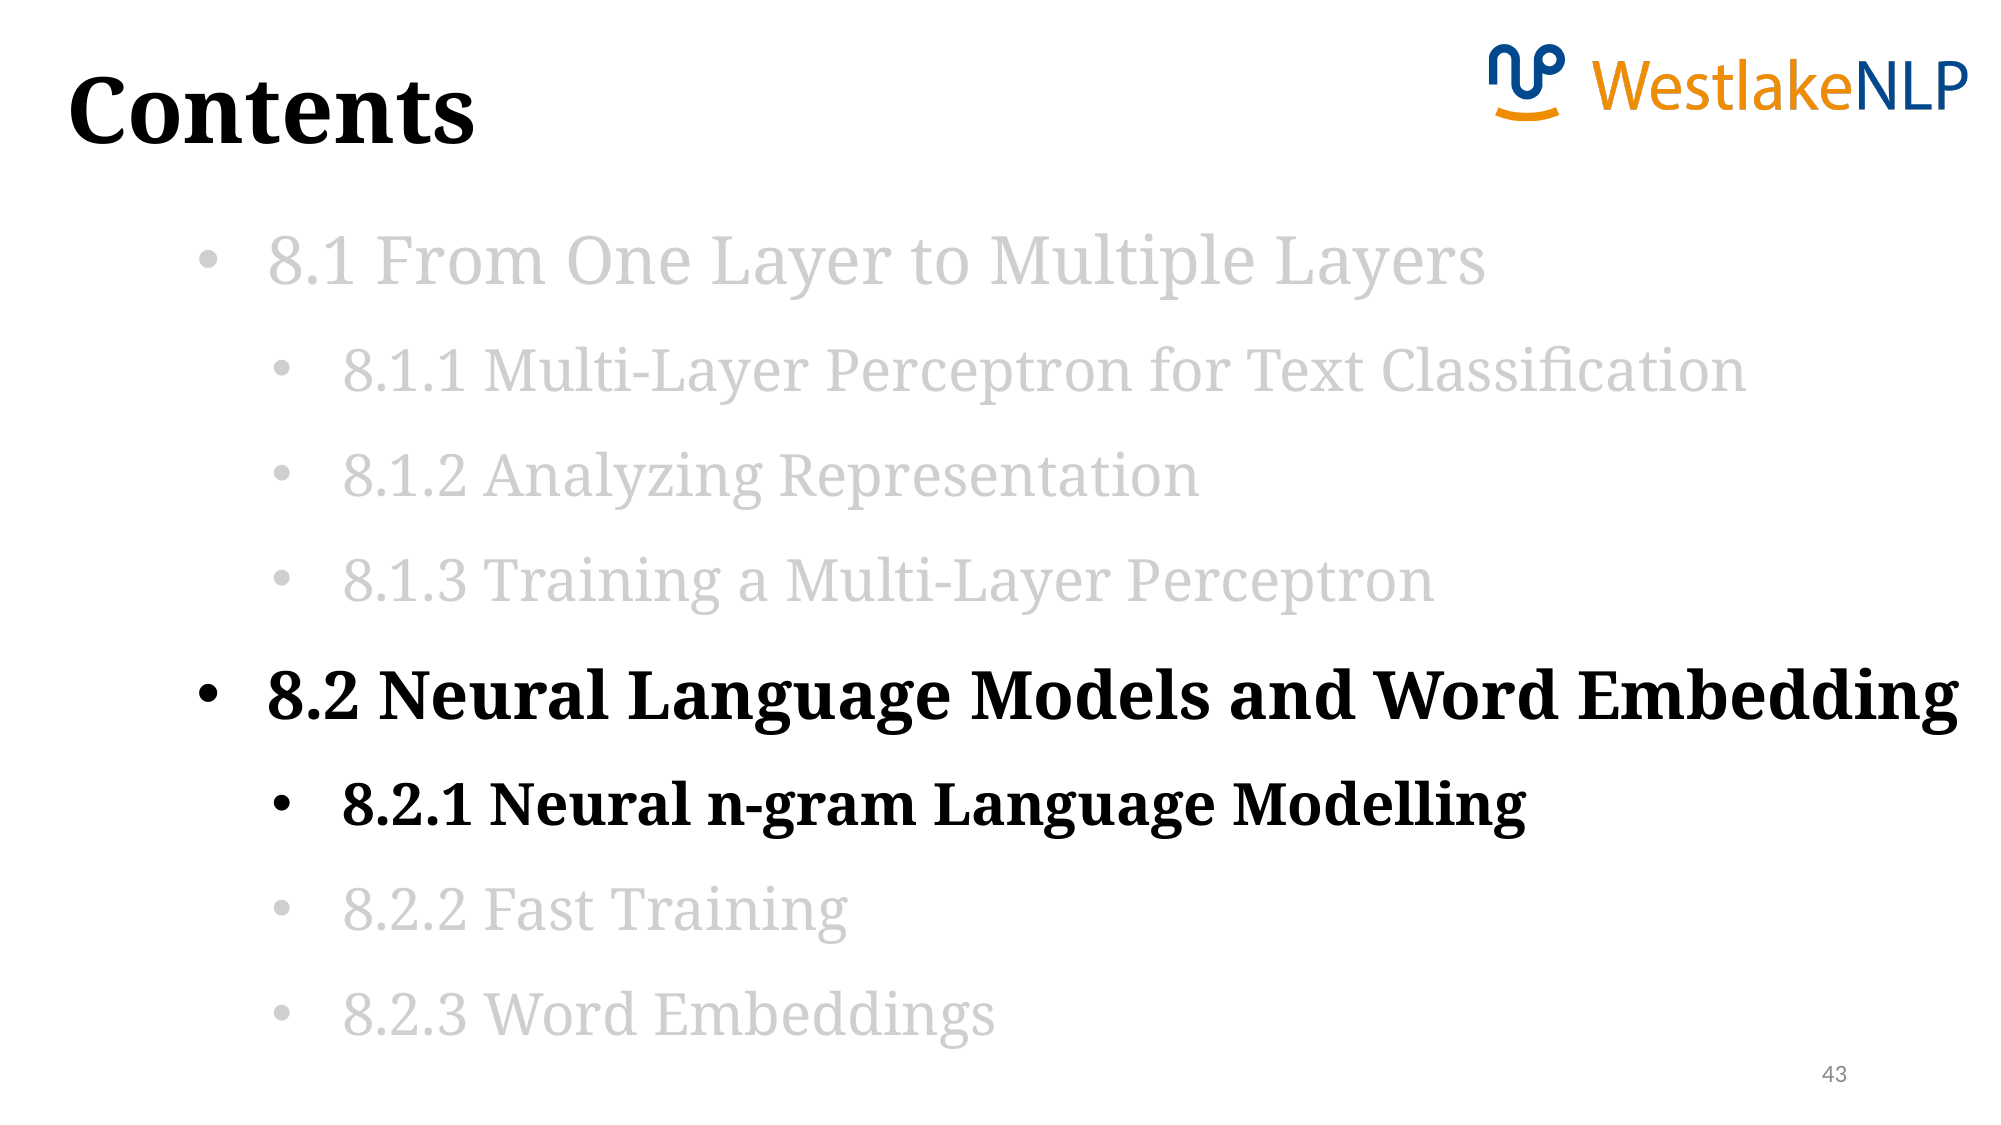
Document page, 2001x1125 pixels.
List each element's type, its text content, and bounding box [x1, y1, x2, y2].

text_box 8.1 From One Layer to Multiple Layers 8.1.1 Multi-Layer Perceptron for Text Classification 8.1.2 Analyzing Representation 8.1.3 Training a Multi-Layer Perceptron 8.2 Neural Language Models and Word Embedding 8.2.1 Neural n-gram Language Modelling 8.2.2 Fast Training 8.2.3 Word Embeddings [181, 170, 1976, 1055]
text_box Contents [51, 44, 552, 169]
picture [1459, 0, 2000, 170]
slide_number 43 [1412, 1055, 1863, 1103]
